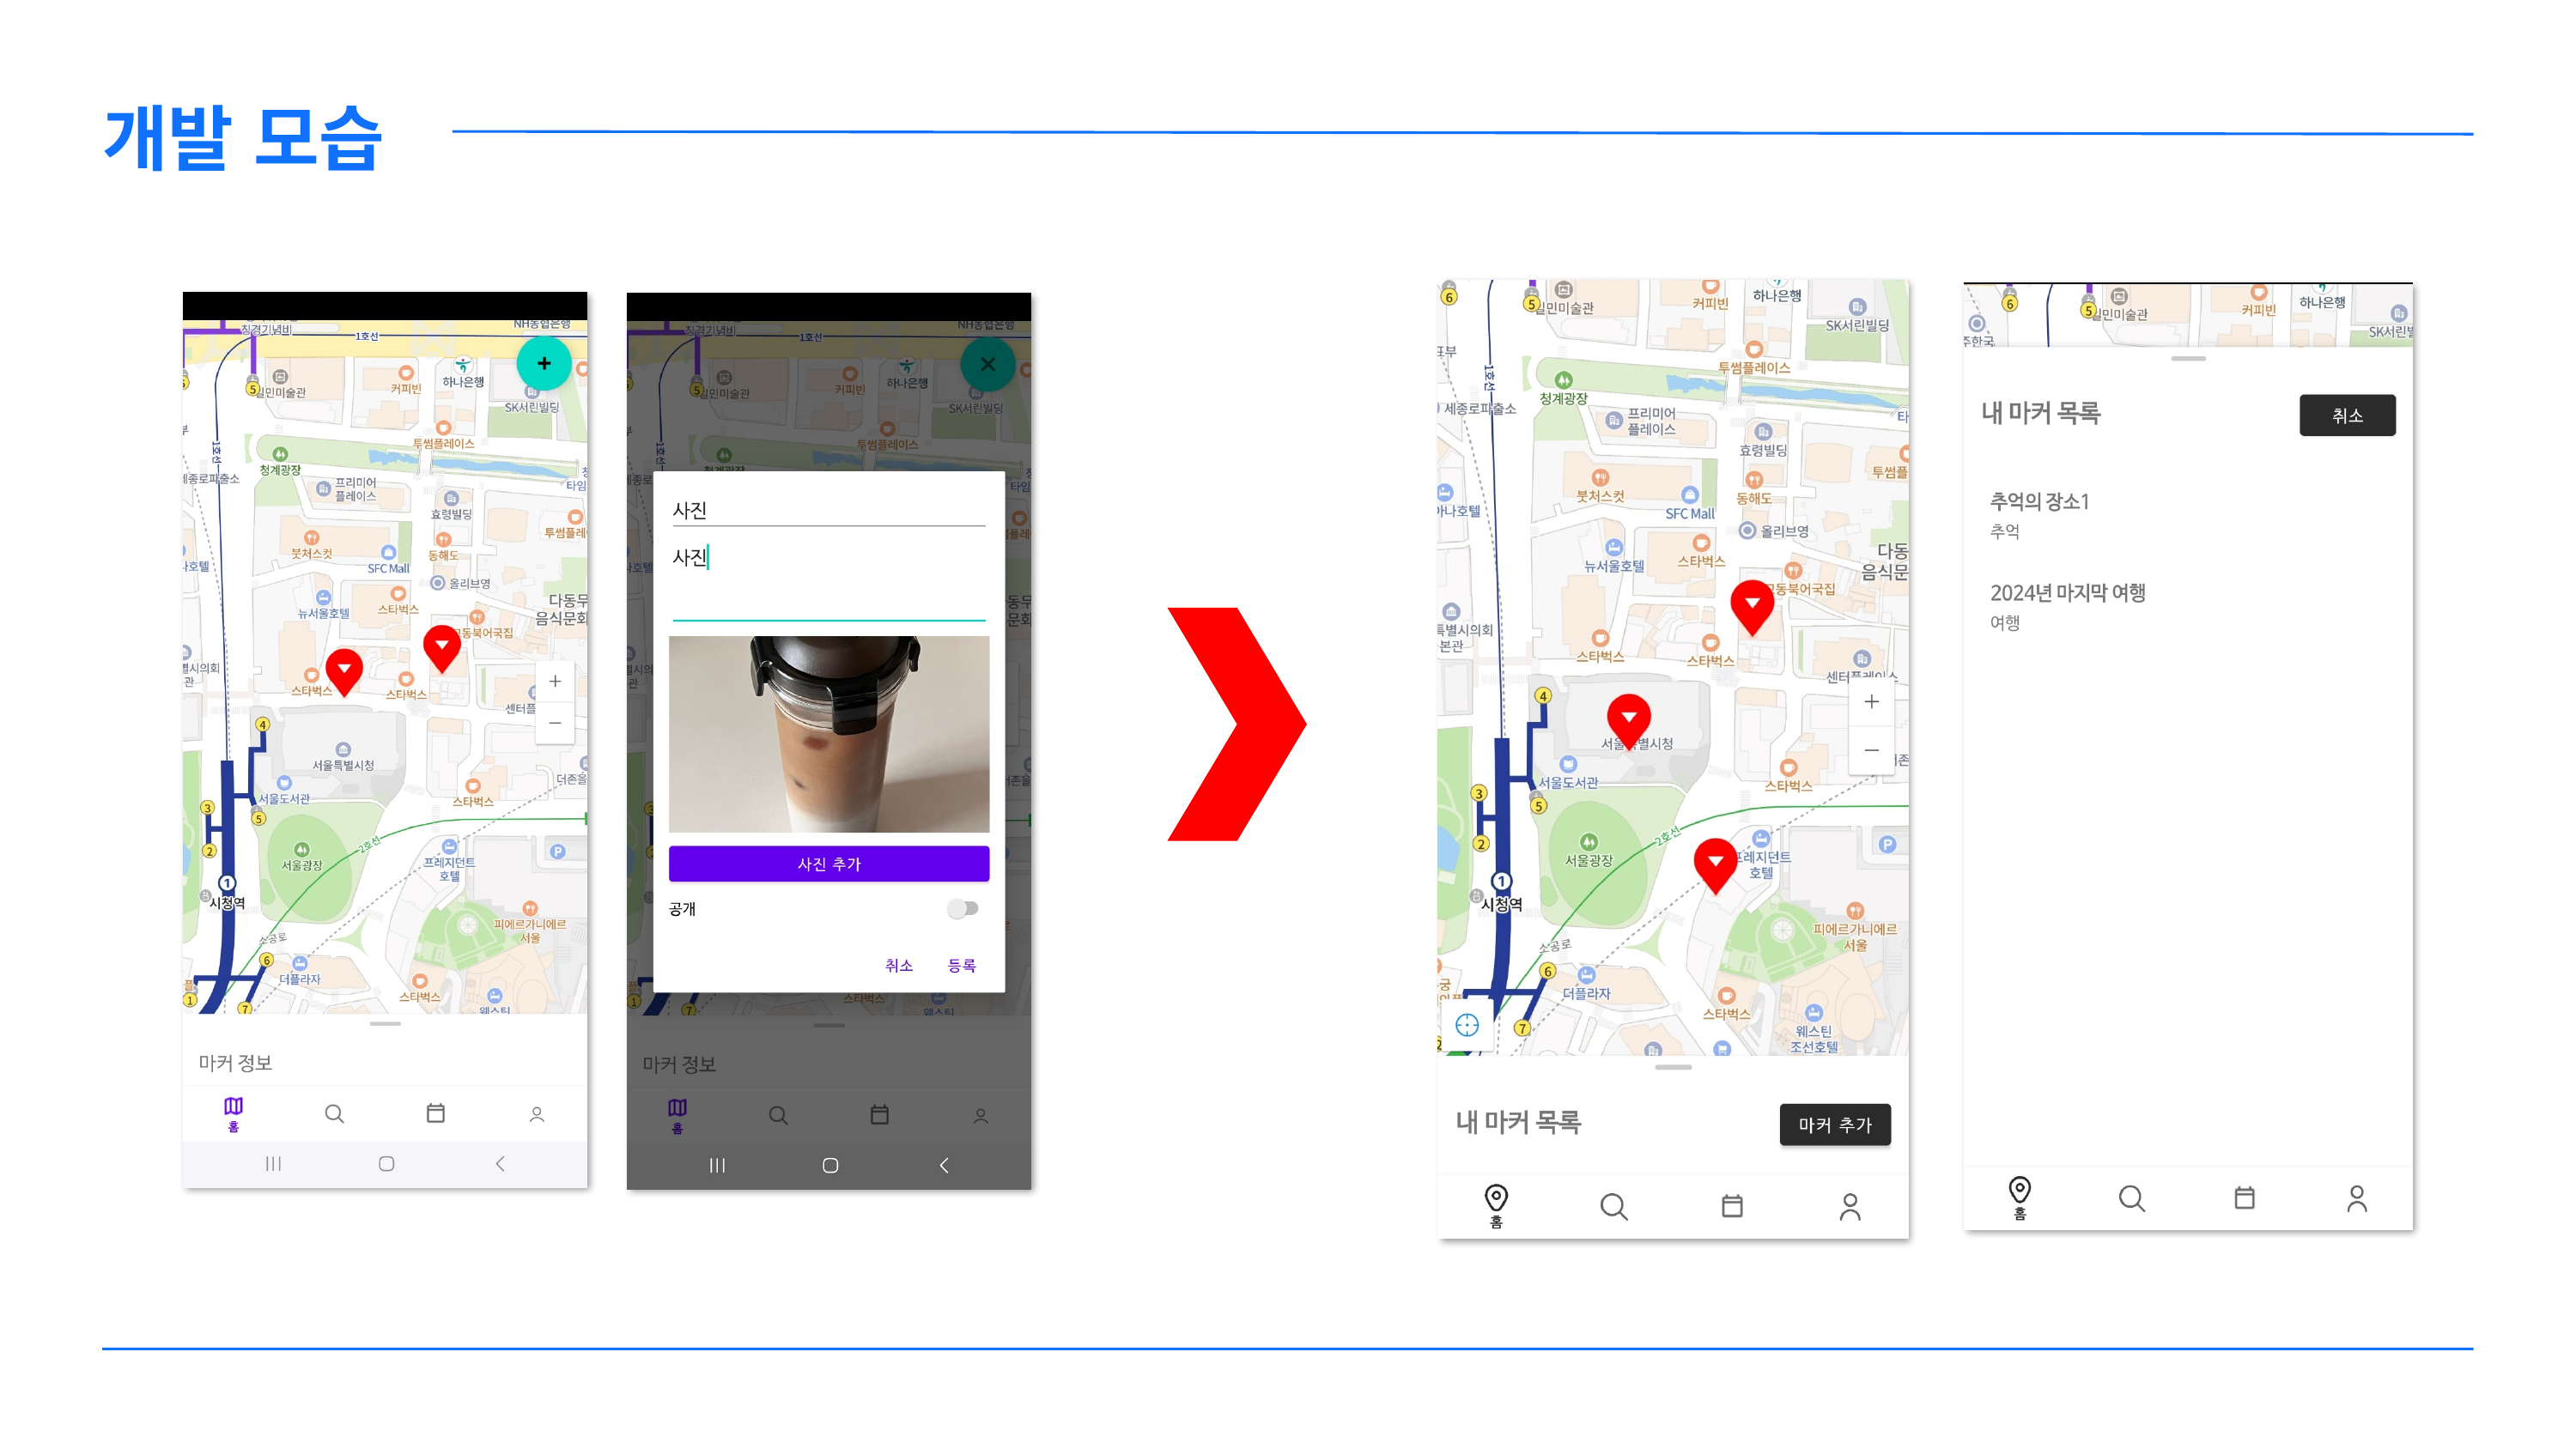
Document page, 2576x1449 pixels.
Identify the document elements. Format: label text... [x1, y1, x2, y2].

picture [1437, 280, 1909, 1239]
picture [627, 293, 1031, 1190]
text_box 개발 모습 [102, 79, 419, 180]
picture [1964, 282, 2413, 1231]
picture [183, 291, 587, 1189]
text_box [1165, 605, 1309, 843]
